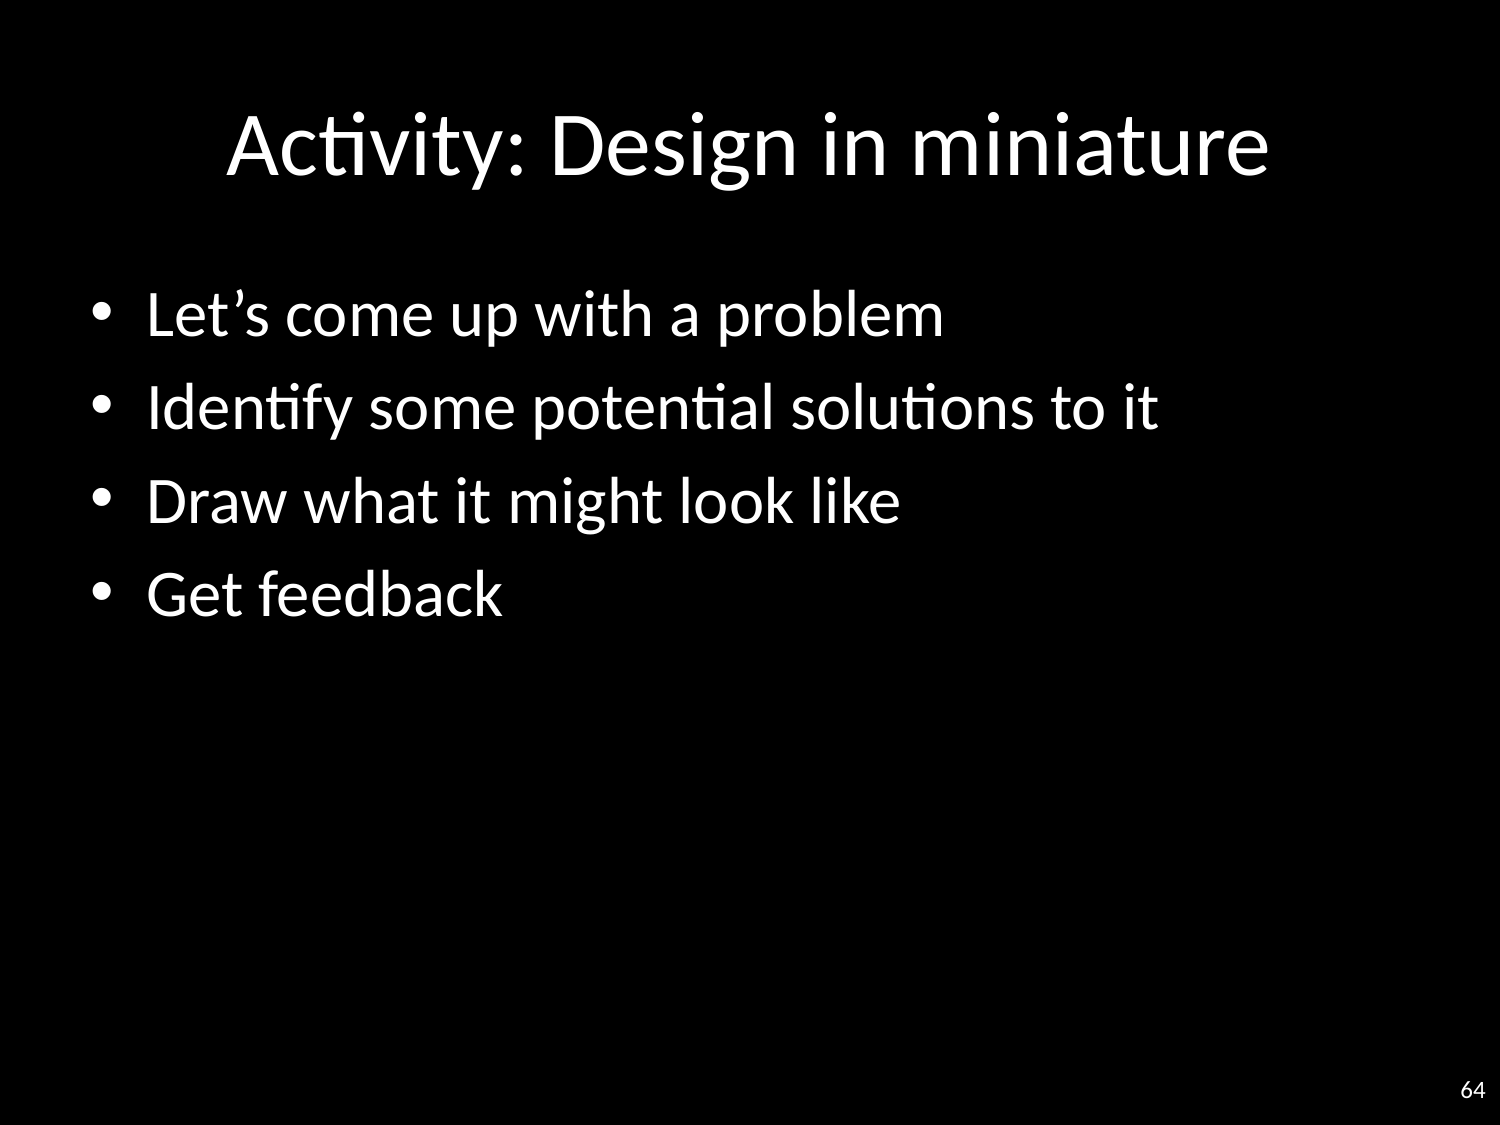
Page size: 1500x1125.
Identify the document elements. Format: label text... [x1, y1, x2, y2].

slide_number 64 [1437, 1062, 1500, 1116]
list Let’s come up with a problem Identify some potential solutions to it Draw what it might look like Get feedback [75, 262, 1425, 1005]
title Activity: Design in miniature [75, 45, 1425, 233]
